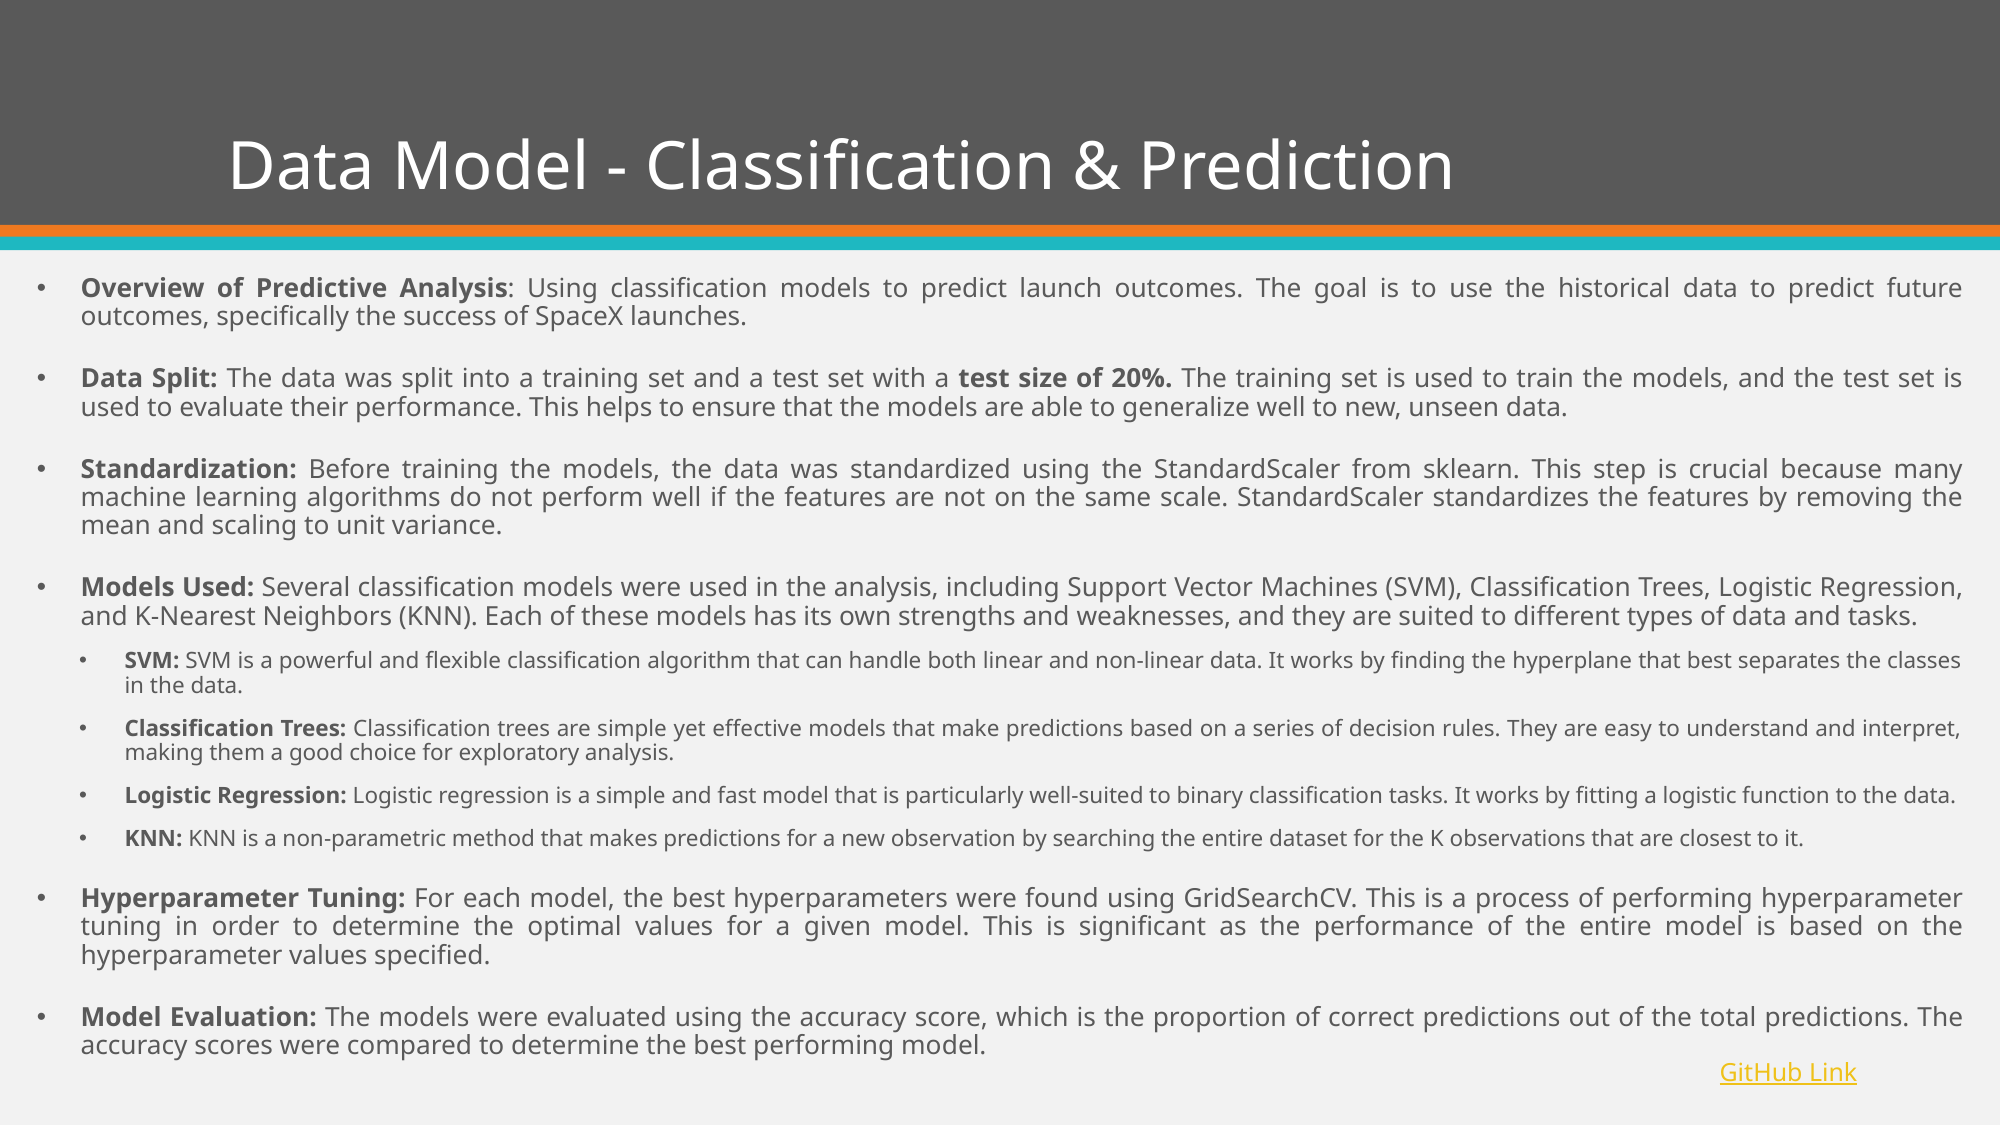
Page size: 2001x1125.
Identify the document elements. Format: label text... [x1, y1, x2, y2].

list Overview of Predictive Analysis: Using classification models to predict launch outcomes. The goal is to use the historical data to predict future outcomes, specifically the success of SpaceX launches. Data Split: The data was split into a training set and a test set with a test size of 20%. The training set is used to train the models, and the test set is used to evaluate their performance. This helps to ensure that the models are able to generalize well to new, unseen data. Standardization: Before training the models, the data was standardized using the StandardScaler from sklearn. This step is crucial because many machine learning algorithms do not perform well if the features are not on the same scale. StandardScaler standardizes the features by removing the mean and scaling to unit variance. Models Used: Several classification models were used in the analysis, including Support Vector Machines (SVM), Classification Trees, Logistic Regression, and K-Nearest Neighbors (KNN). Each of these models has its own strengths and weaknesses, and they are suited to different types of data and tasks. SVM: SVM is a powerful and flexible classification algorithm that can handle both linear and non-linear data. It works by finding the hyperplane that best separates the classes in the data. Classification Trees: Classification trees are simple yet effective models that make predictions based on a series of decision rules. They are easy to understand and interpret, making them a good choice for exploratory analysis. Logistic Regression: Logistic regression is a simple and fast model that is particularly well-suited to binary classification tasks. It works by fitting a logistic function to the data. KNN: KNN is a non-parametric method that makes predictions for a new observation by searching the entire dataset for the K observations that are closest to it. Hyperparameter Tuning: For each model, the best hyperparameters were found using GridSearchCV. This is a process of performing hyperparameter tuning in order to determine the optimal values for a given model. This is significant as the performance of the entire model is based on the hyperparameter values specified. Model Evaluation: The models were evaluated using the accuracy score, which is the proportion of correct predictions out of the total predictions. The accuracy scores were compared to determine the best performing model. [21, 267, 1978, 1095]
text_box GitHub Link [1704, 1048, 1919, 1098]
title Data Model - Classification & Prediction [212, 41, 1788, 212]
